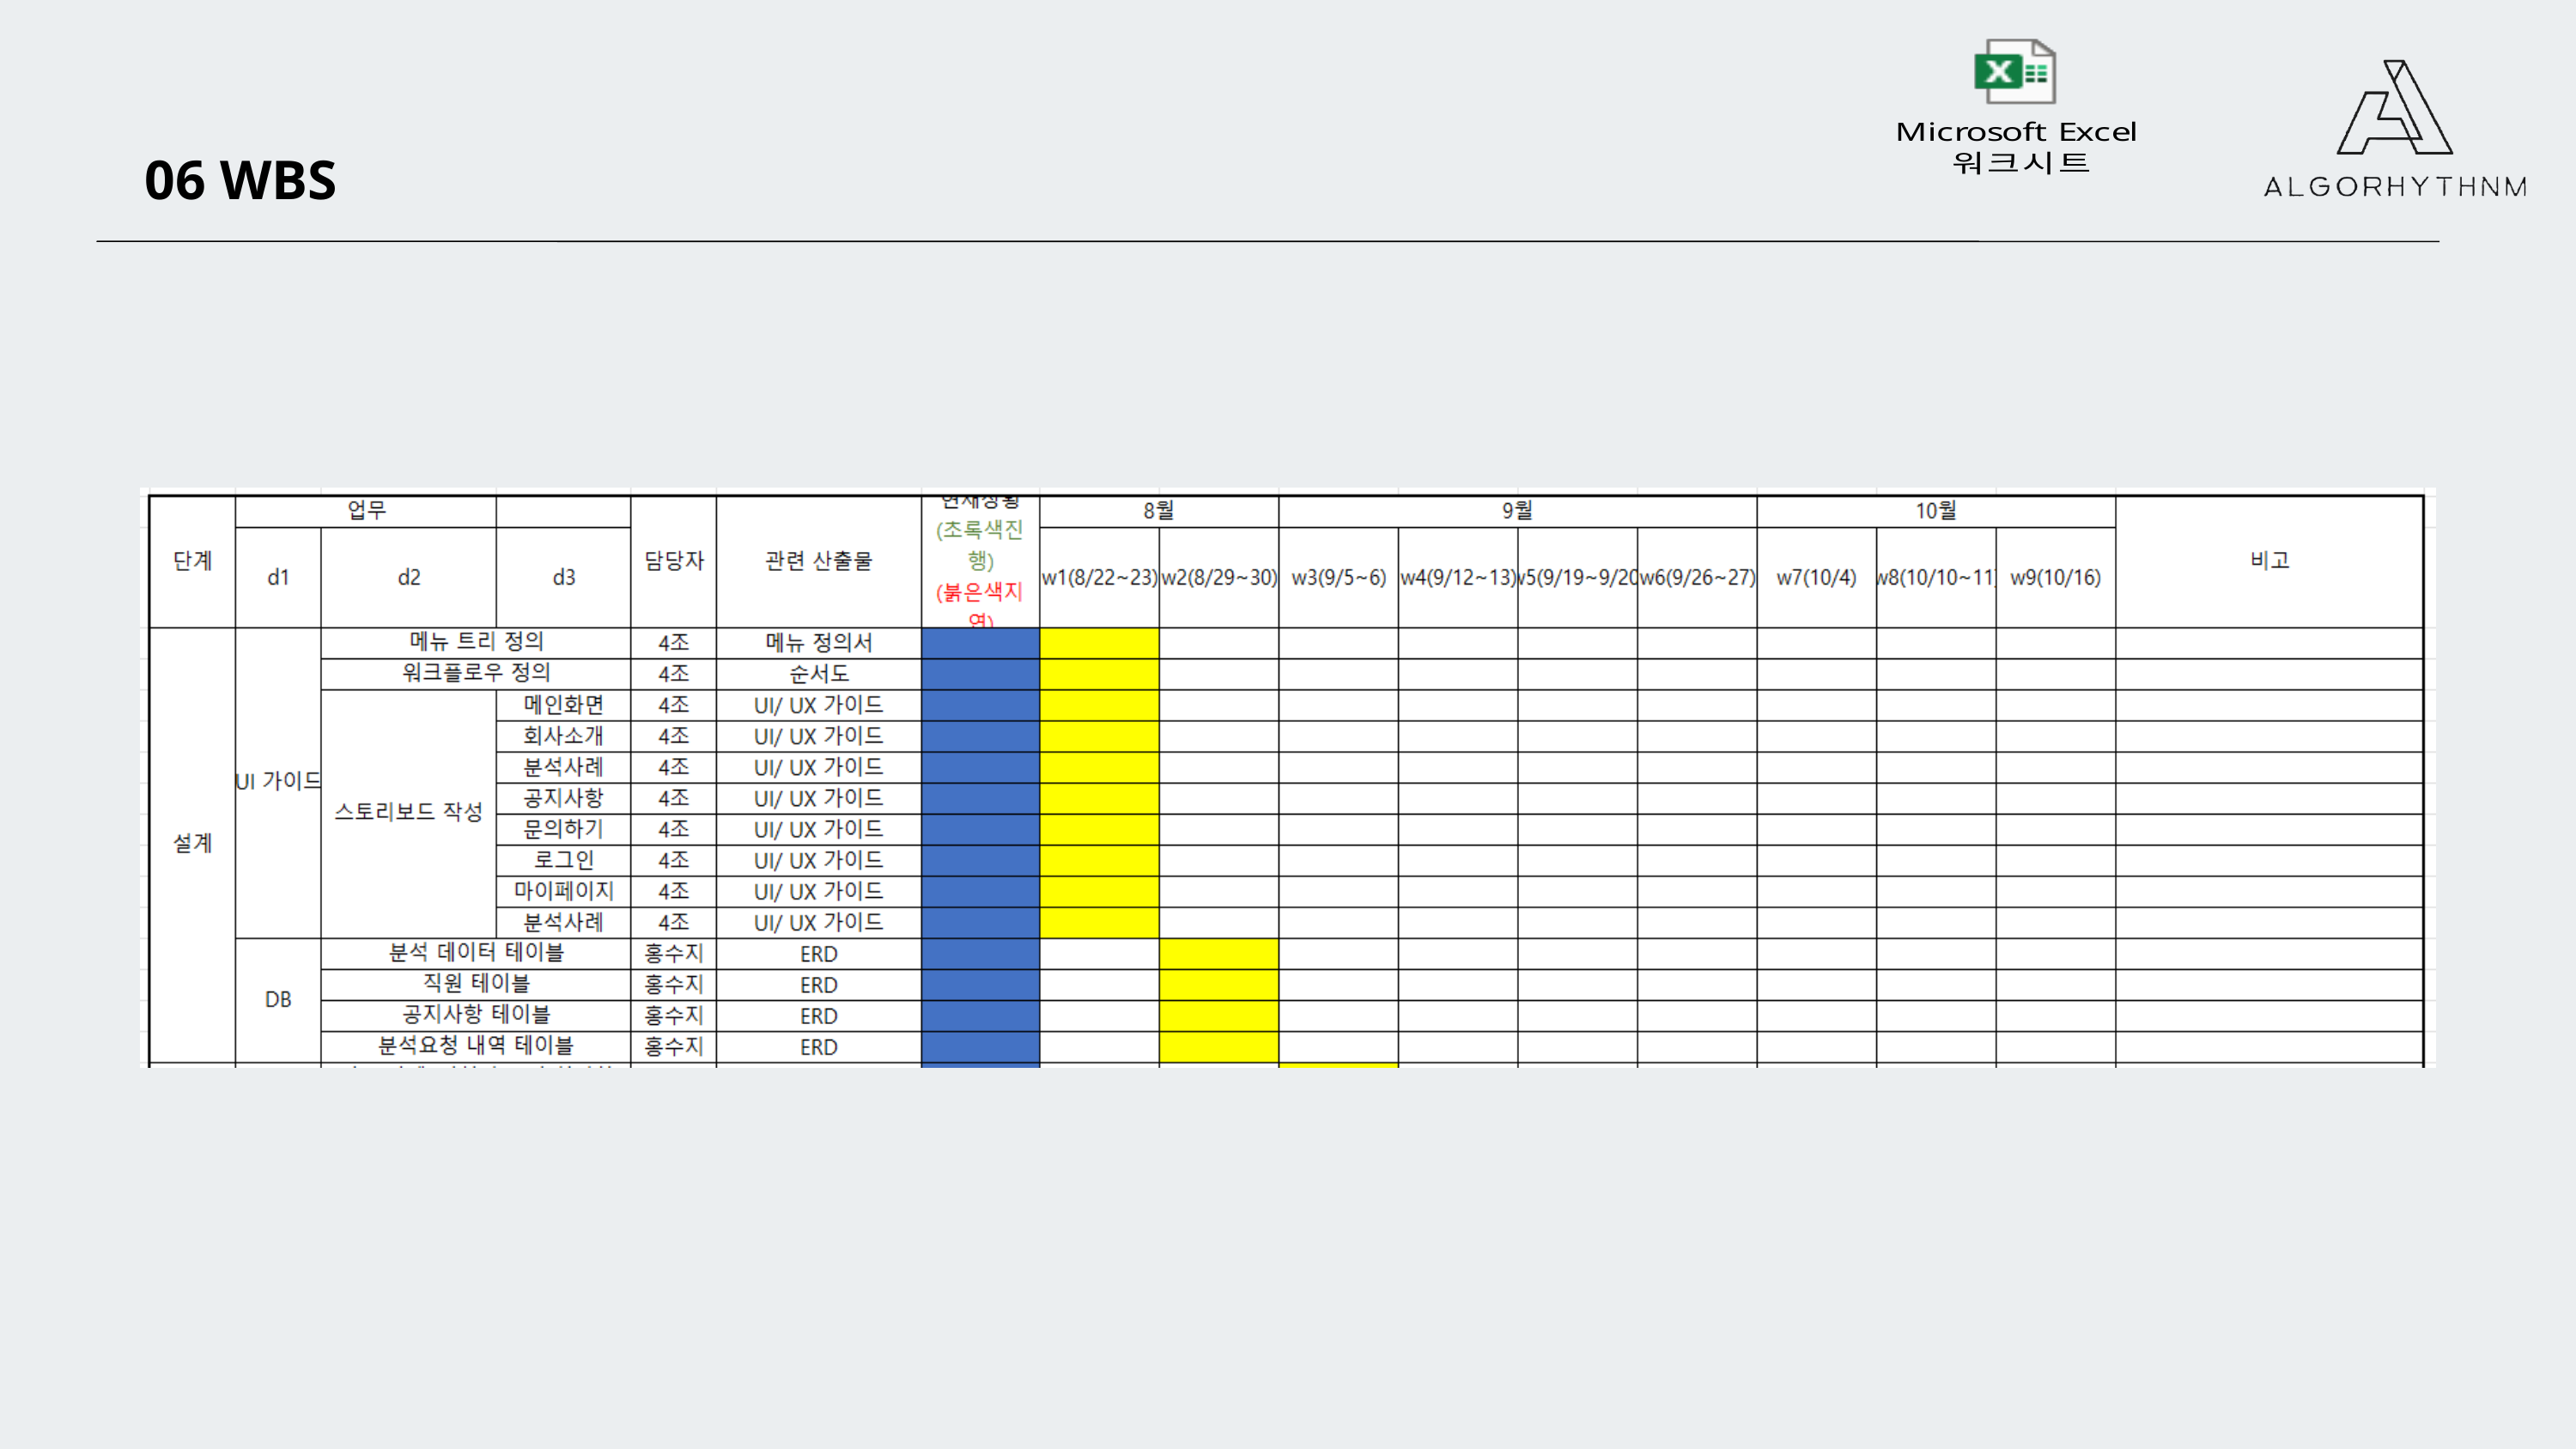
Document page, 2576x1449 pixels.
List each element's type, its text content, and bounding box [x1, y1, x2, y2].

picture [140, 488, 2436, 1068]
text_box 06 WBS [144, 135, 805, 211]
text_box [1878, 38, 2164, 209]
picture [2253, 58, 2539, 209]
